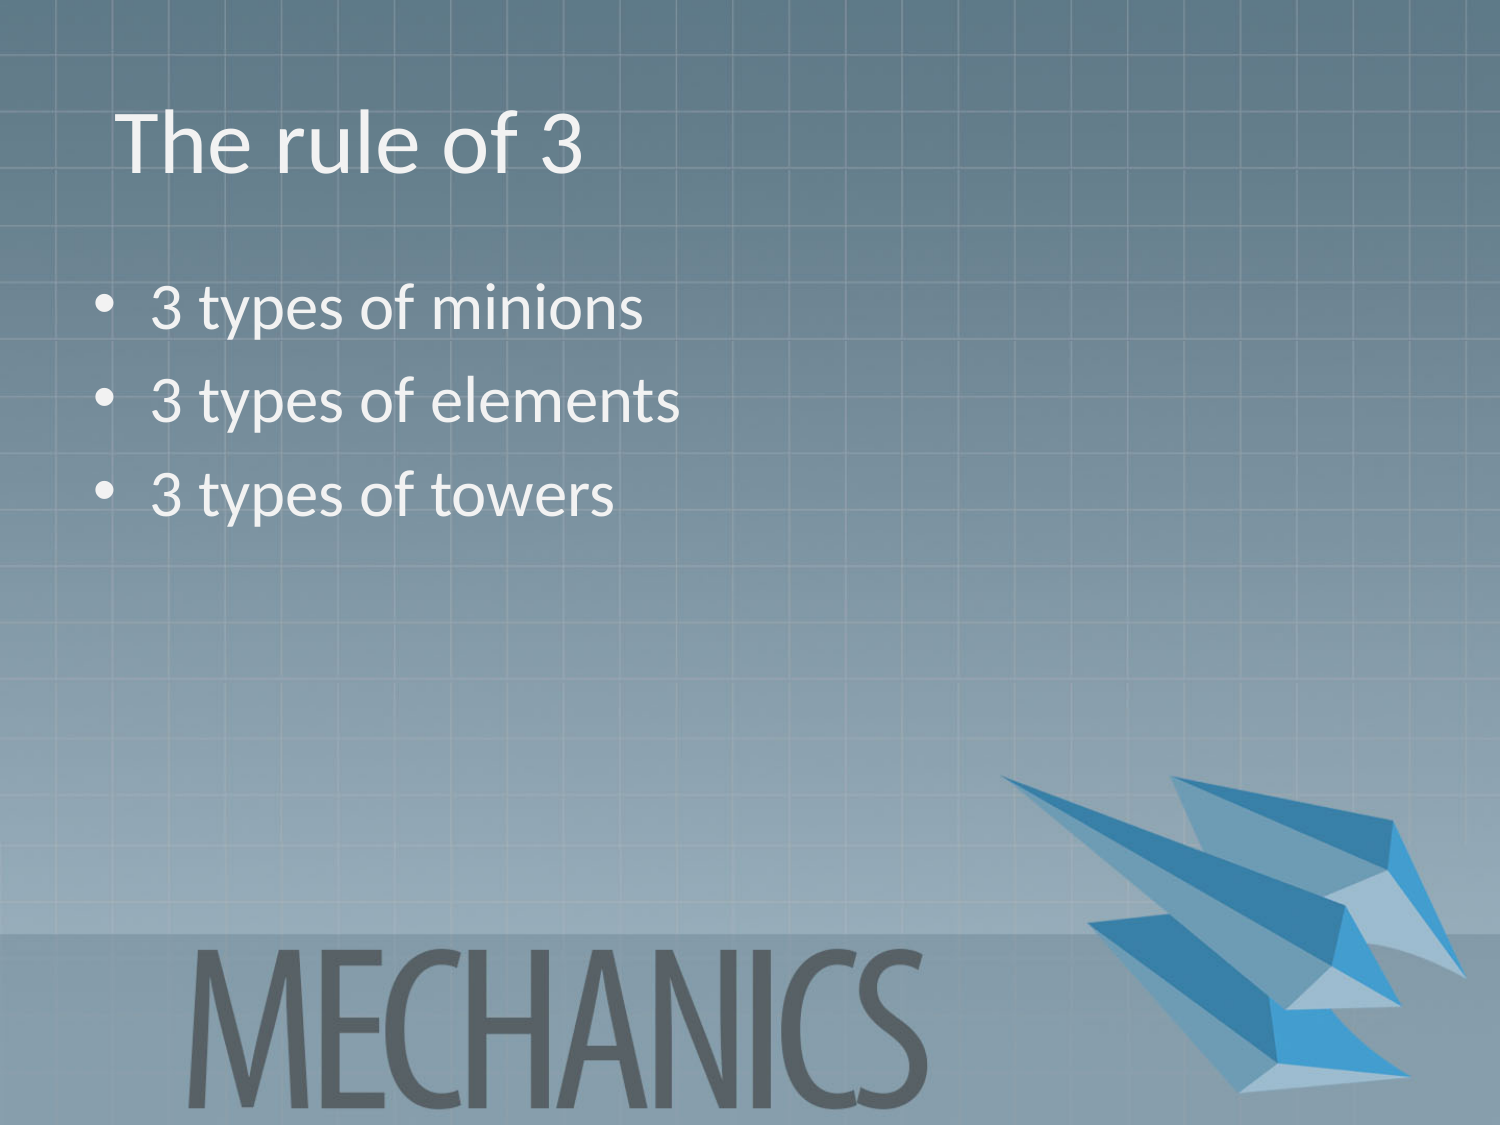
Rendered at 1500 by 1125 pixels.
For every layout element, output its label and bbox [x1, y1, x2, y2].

list [0, 0, 1500, 1125]
